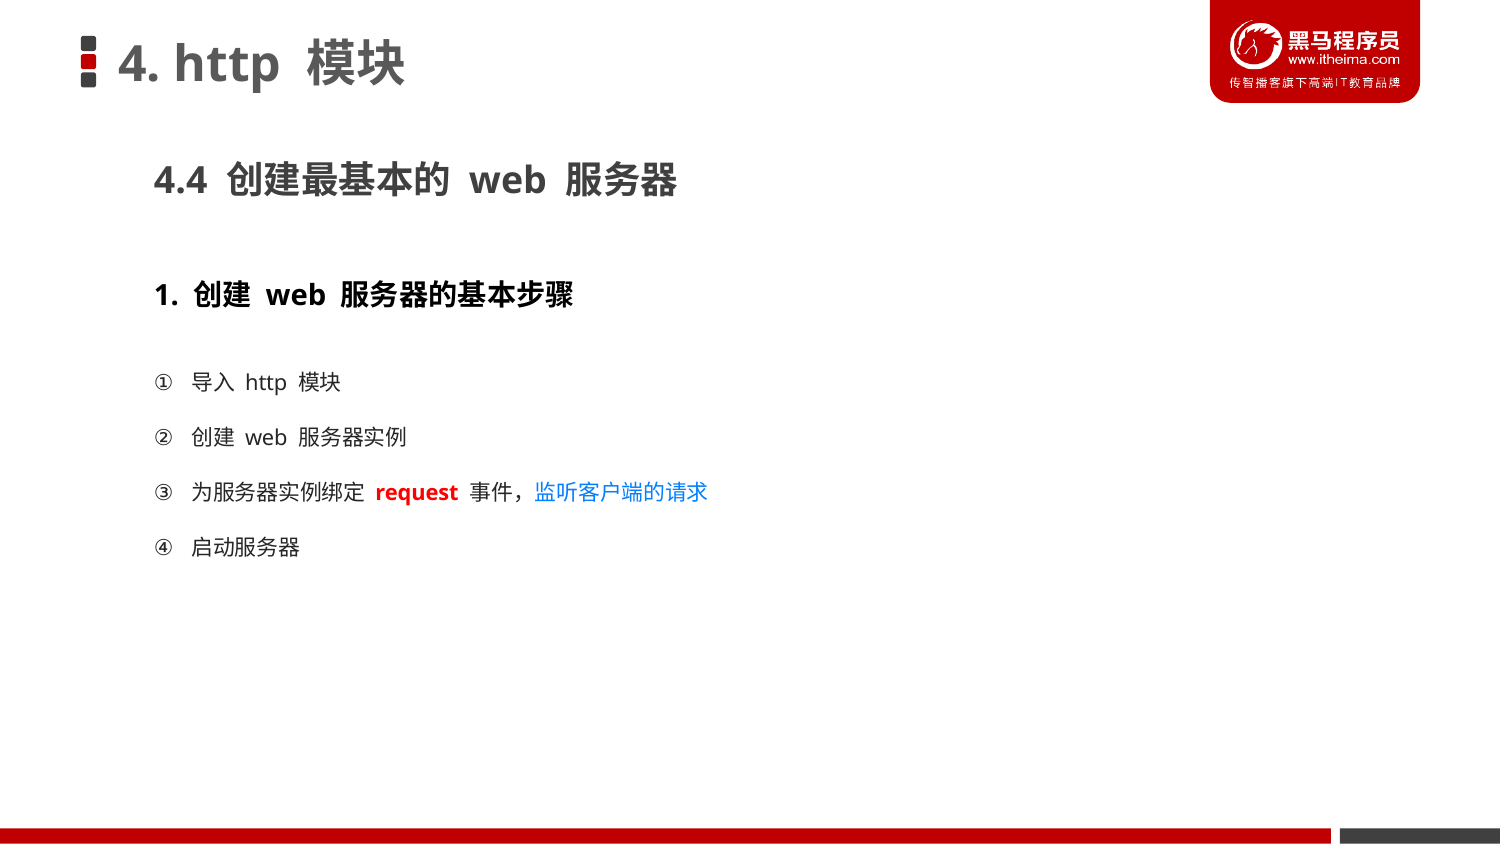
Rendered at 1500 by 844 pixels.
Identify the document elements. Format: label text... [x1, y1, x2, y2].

title 4. http 模块 [103, 0, 1209, 130]
picture [1211, 11, 1419, 97]
text_box 1. 创建 web 服务器的基本步骤 [139, 273, 1204, 320]
list 4.4 创建最基本的 web 服务器 [139, 153, 1209, 243]
list 导入 http 模块 创建 web 服务器实例 为服务器实例绑定 request 事件，监听客户端的请求 启动服务器 [139, 348, 1372, 814]
